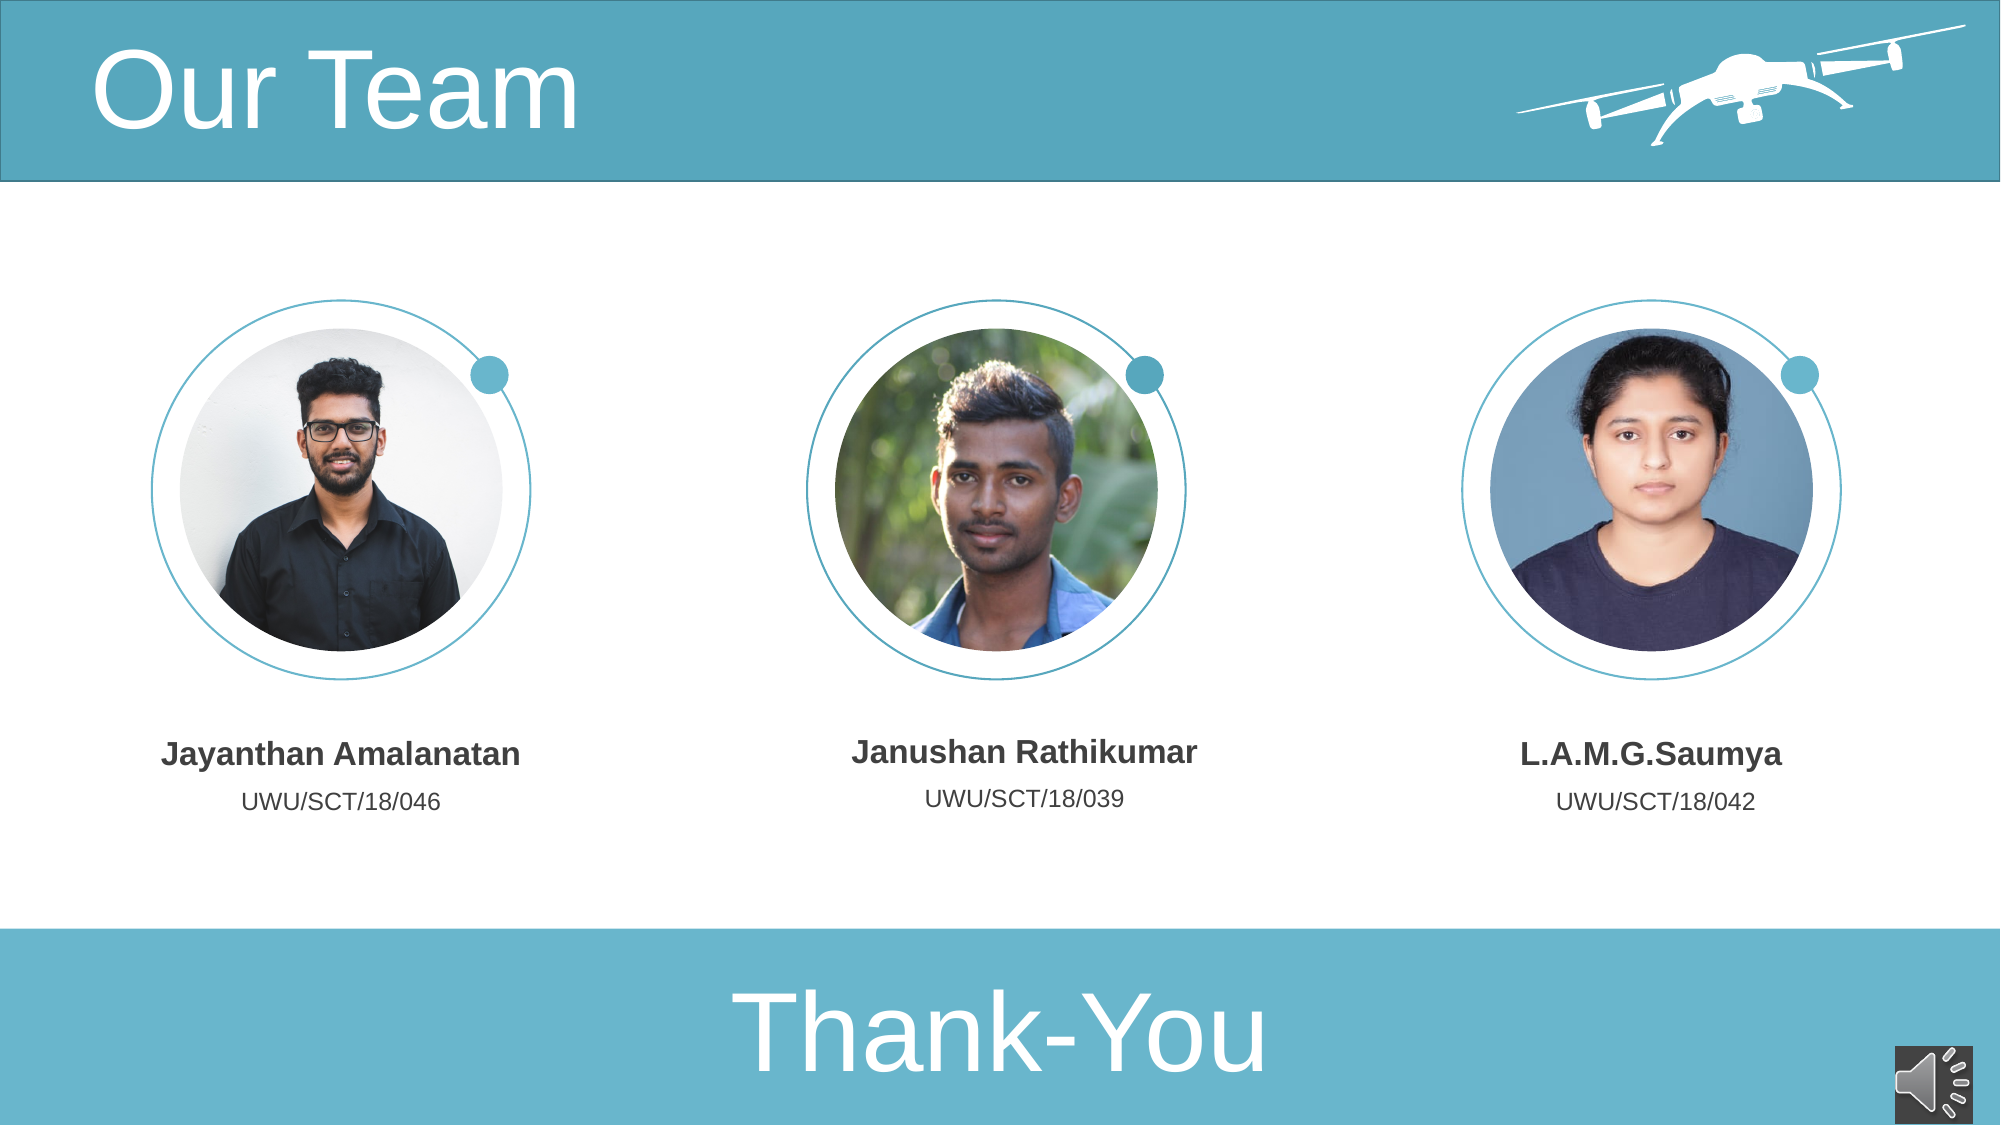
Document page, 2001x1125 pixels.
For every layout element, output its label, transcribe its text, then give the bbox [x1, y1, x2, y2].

picture [1490, 328, 1813, 652]
list Our Team [75, 32, 1975, 152]
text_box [124, 725, 559, 824]
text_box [1491, 725, 1821, 824]
picture [179, 328, 503, 652]
picture [1894, 1044, 1975, 1125]
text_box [800, 722, 1250, 821]
text_box Thank-You [0, 928, 2000, 1125]
picture [835, 328, 1158, 652]
